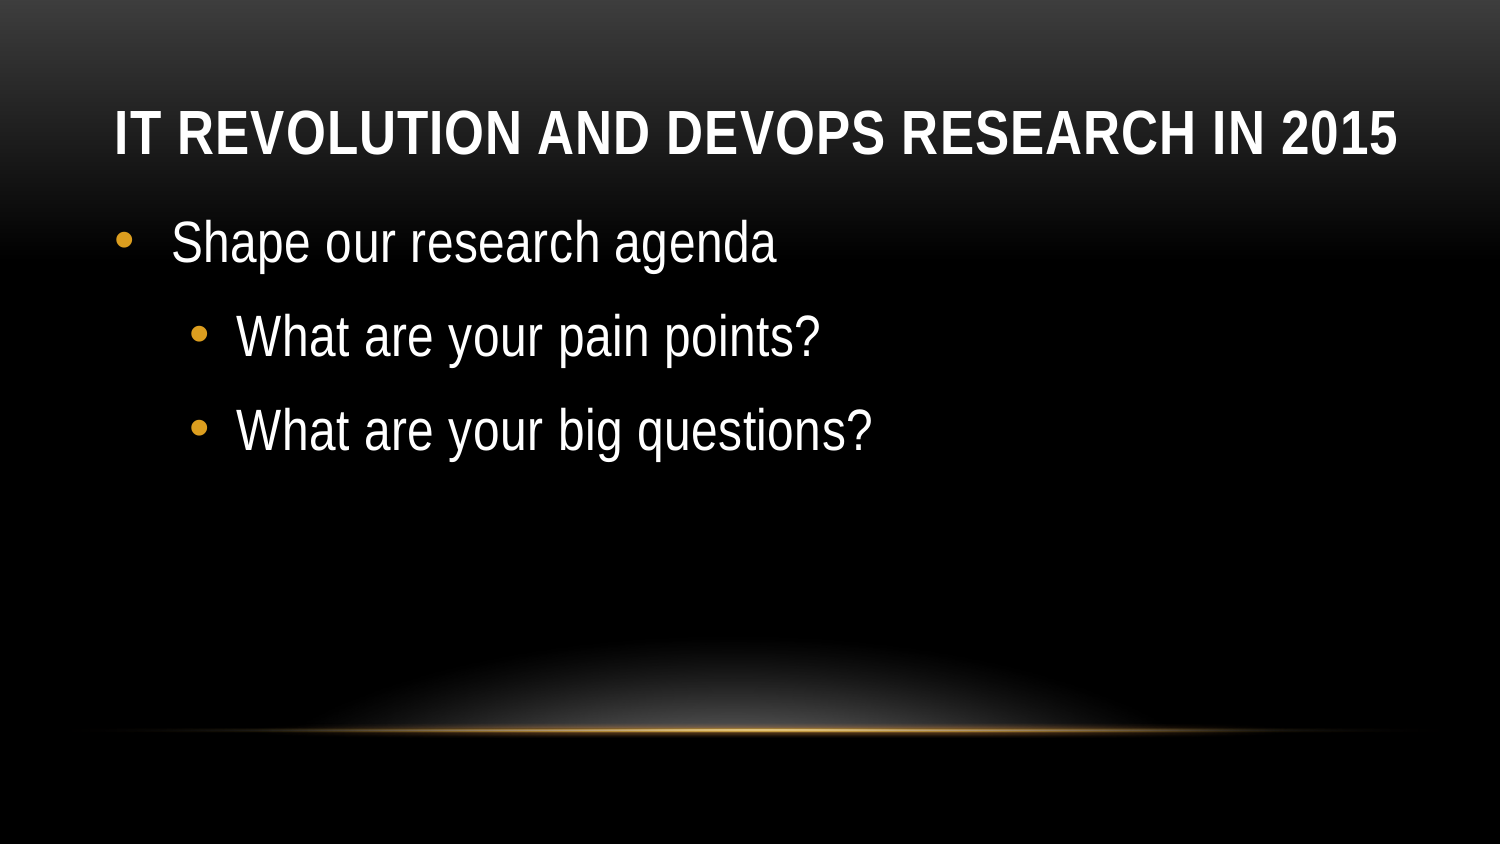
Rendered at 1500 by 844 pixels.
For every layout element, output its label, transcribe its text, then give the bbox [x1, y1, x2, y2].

list Shape our research agenda What are your pain points? What are your big questions? [99, 196, 1400, 704]
title IT Revolution and devops research in 2015 [99, 33, 1421, 175]
picture [0, 0, 1500, 844]
